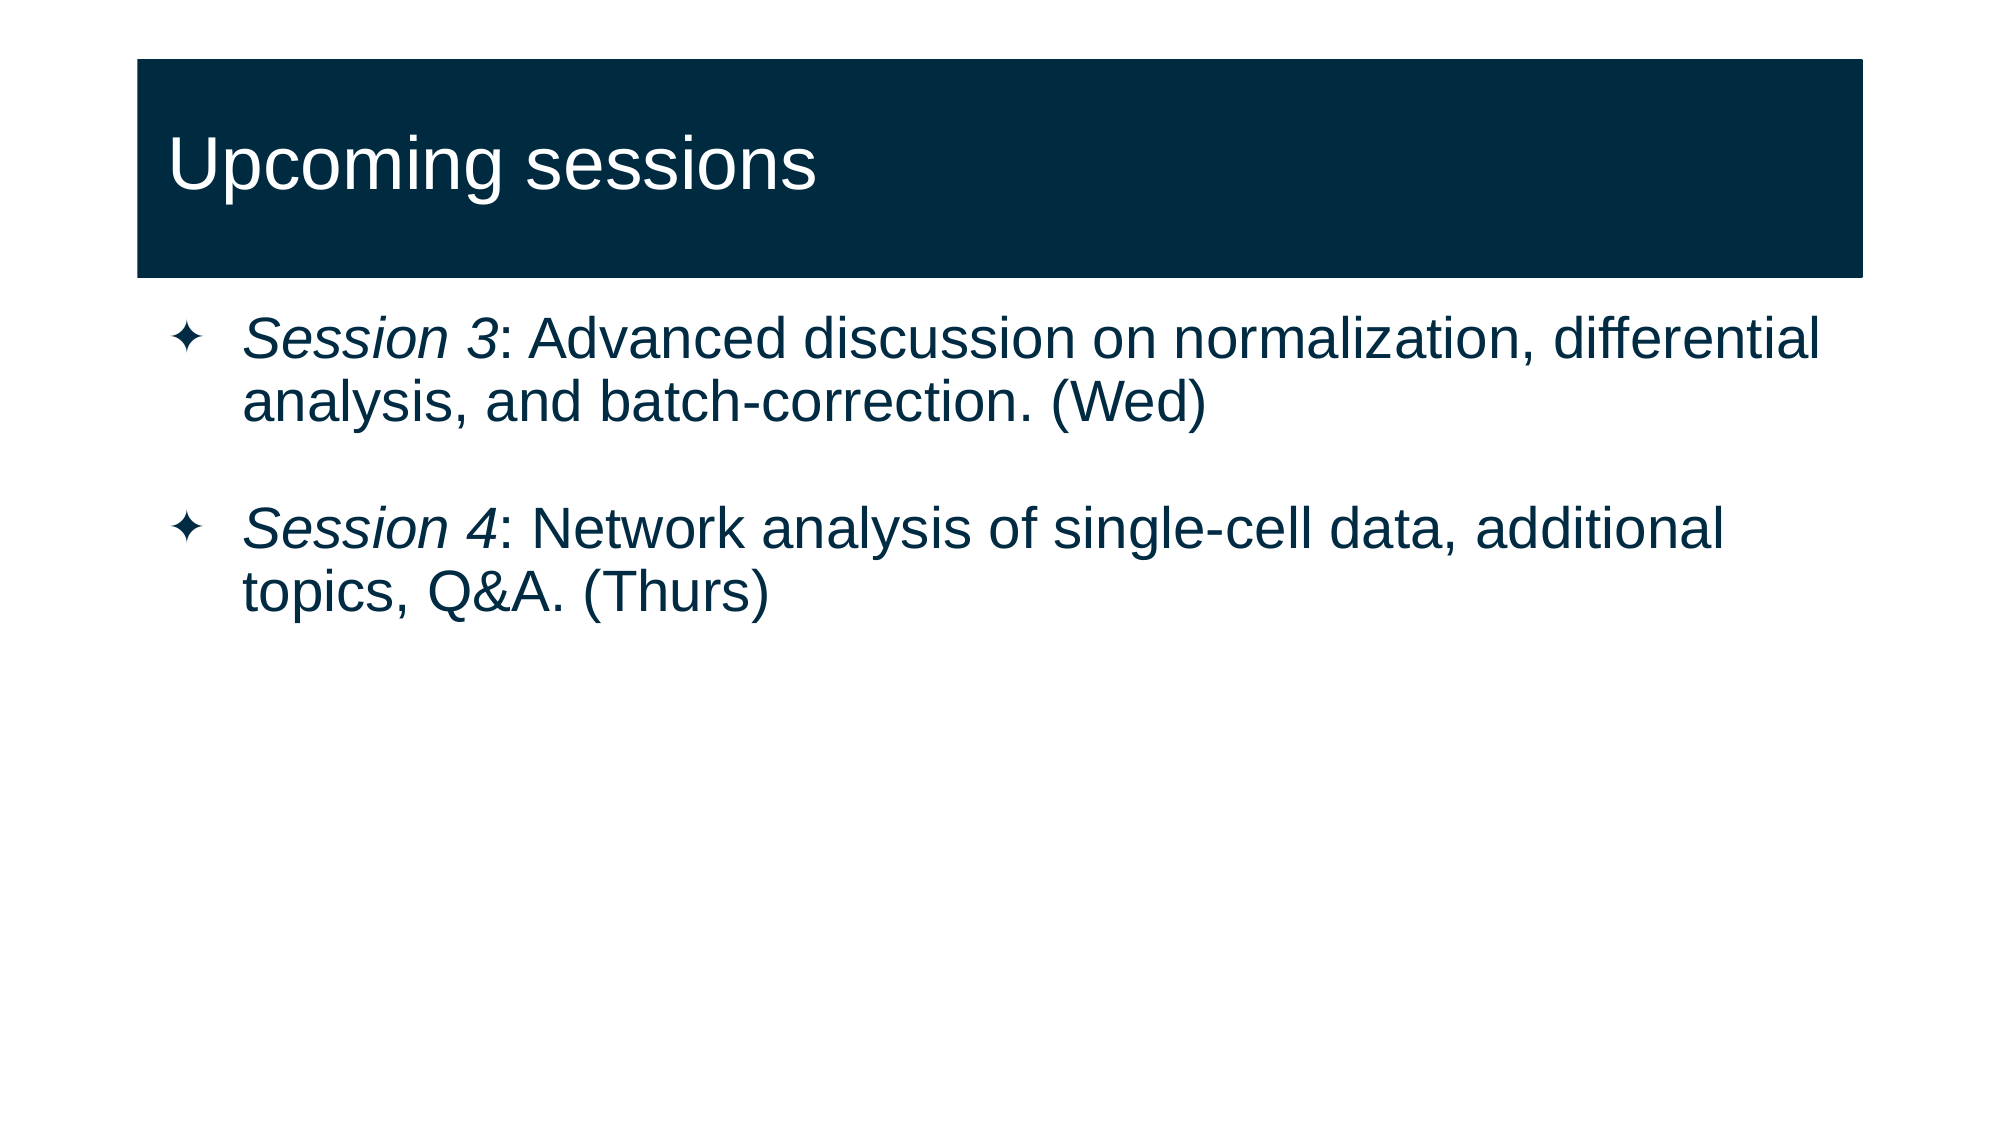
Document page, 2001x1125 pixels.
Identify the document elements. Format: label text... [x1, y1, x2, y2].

list Session 3: Advanced discussion on normalization, differential analysis, and batch-correction. (Wed) Session 4: Network analysis of single-cell data, additional topics, Q&A. (Thurs) [137, 307, 1863, 627]
title Upcoming sessions [137, 59, 1863, 278]
